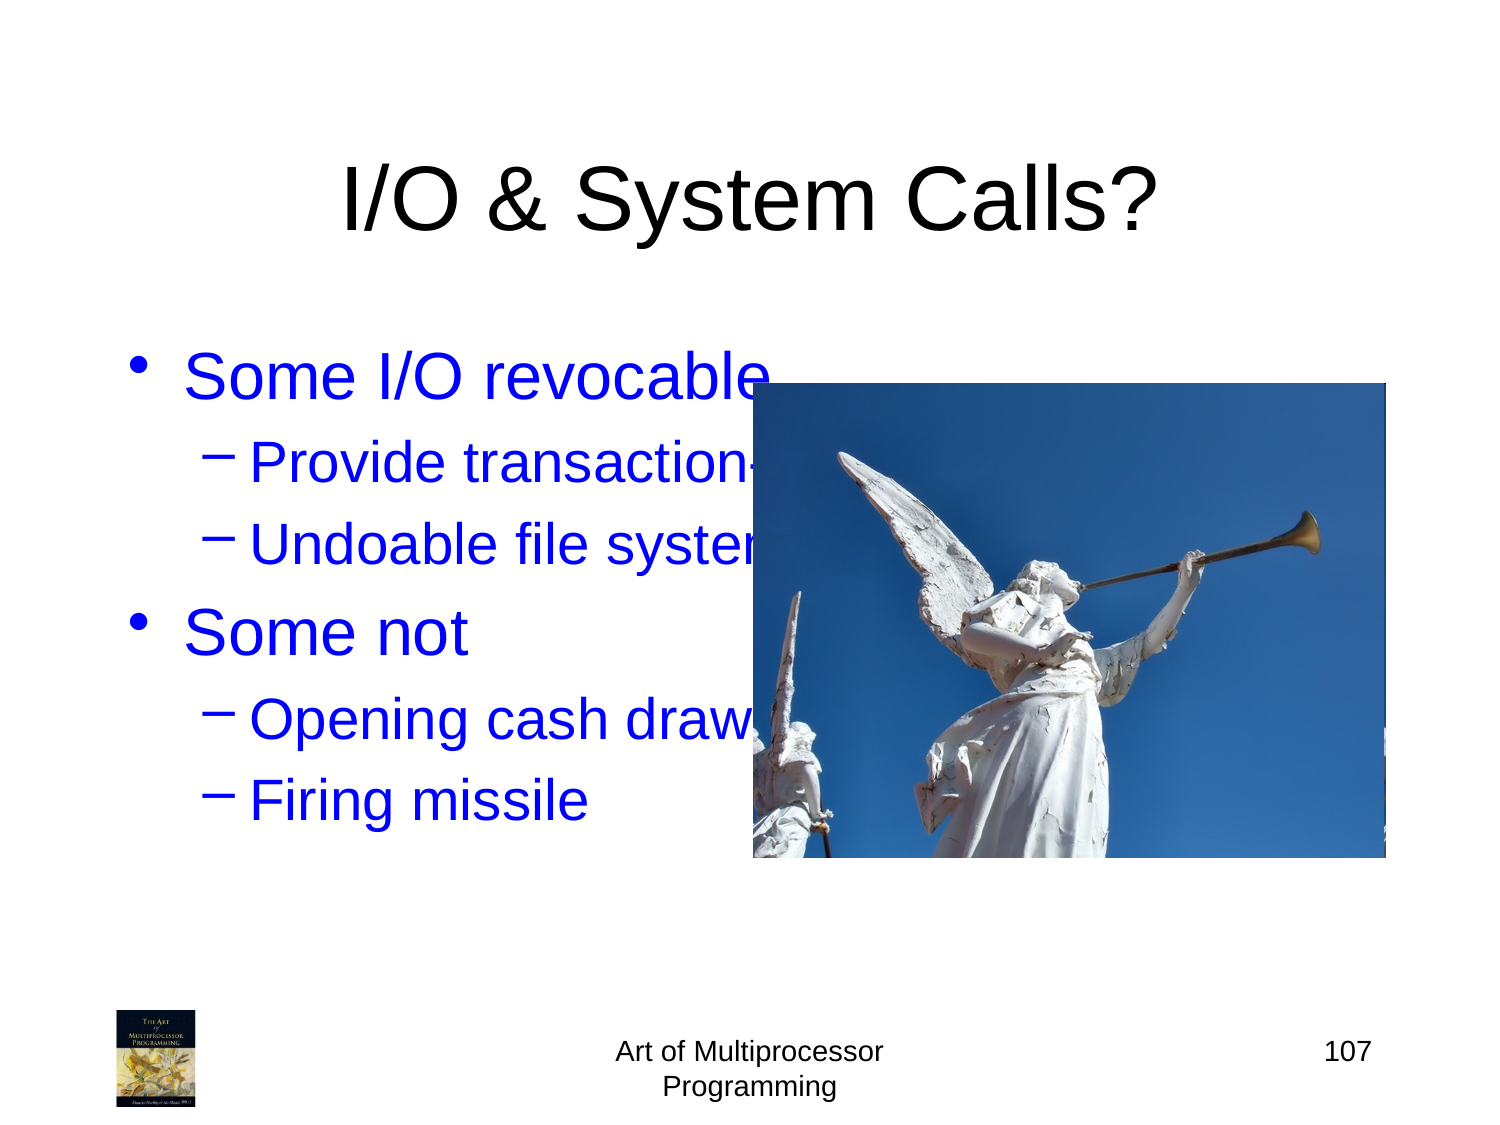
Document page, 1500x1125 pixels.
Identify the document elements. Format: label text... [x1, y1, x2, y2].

picture [753, 382, 1387, 858]
picture [107, 1010, 204, 1107]
slide_number 107 [1074, 1024, 1388, 1101]
footer Art of Multiprocessor Programming [512, 1025, 988, 1100]
list Some I/O revocable Provide transaction-safe libraries Undoable file system/DB calls Some not Opening cash drawer Firing missile [112, 324, 1388, 1001]
title I/O & System Calls? [112, 99, 1388, 288]
